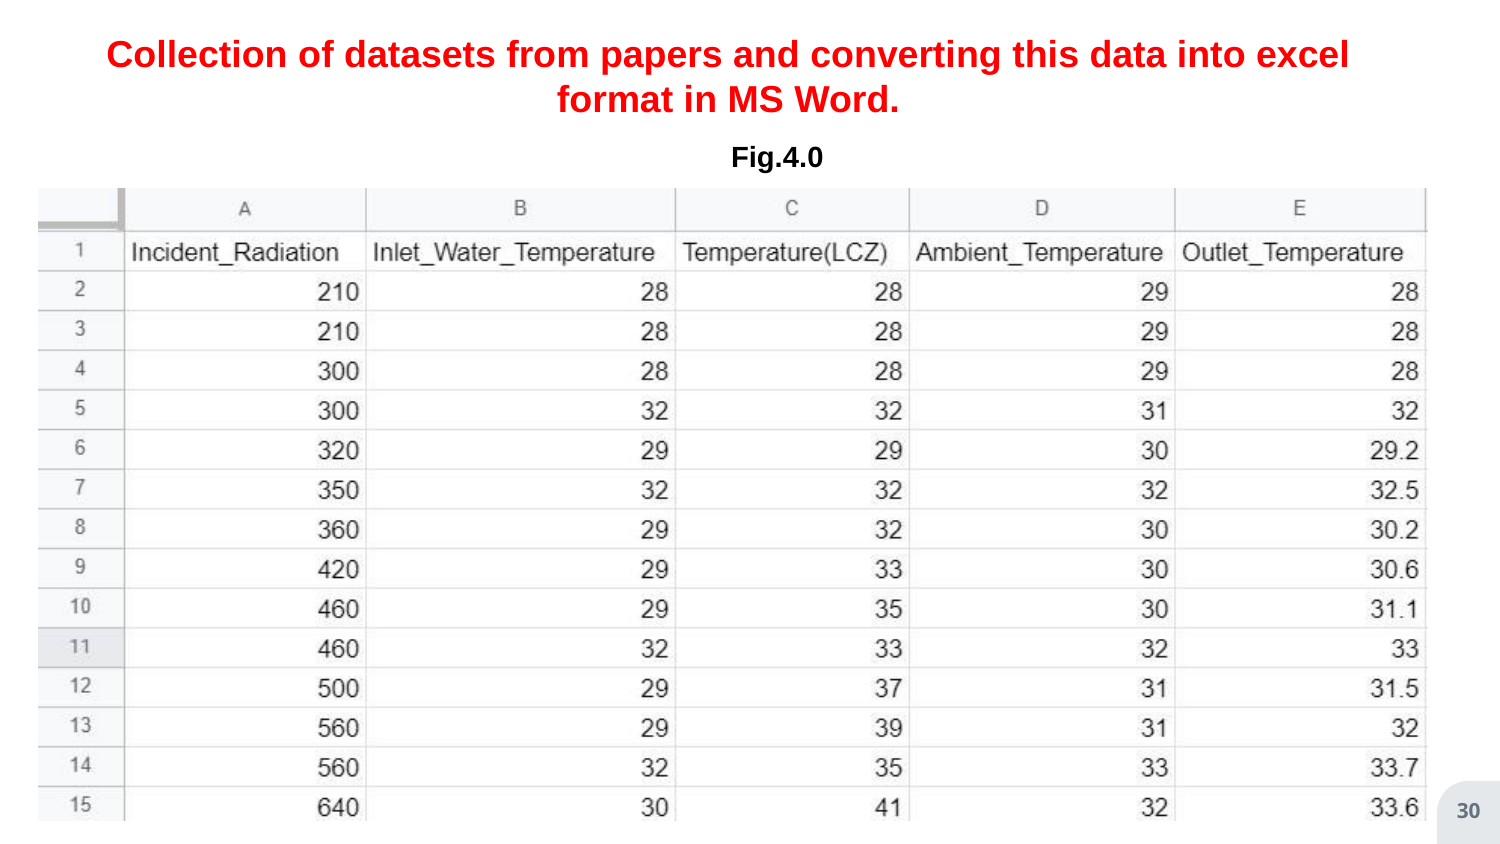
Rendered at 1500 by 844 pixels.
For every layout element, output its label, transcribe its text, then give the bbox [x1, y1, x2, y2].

text_box Fig.4.0 [716, 131, 861, 182]
text_box Collection of datasets from papers and converting this data into excel format in MS Word. [29, 22, 1428, 128]
picture [38, 188, 1428, 822]
slide_number 30 [1437, 780, 1500, 844]
